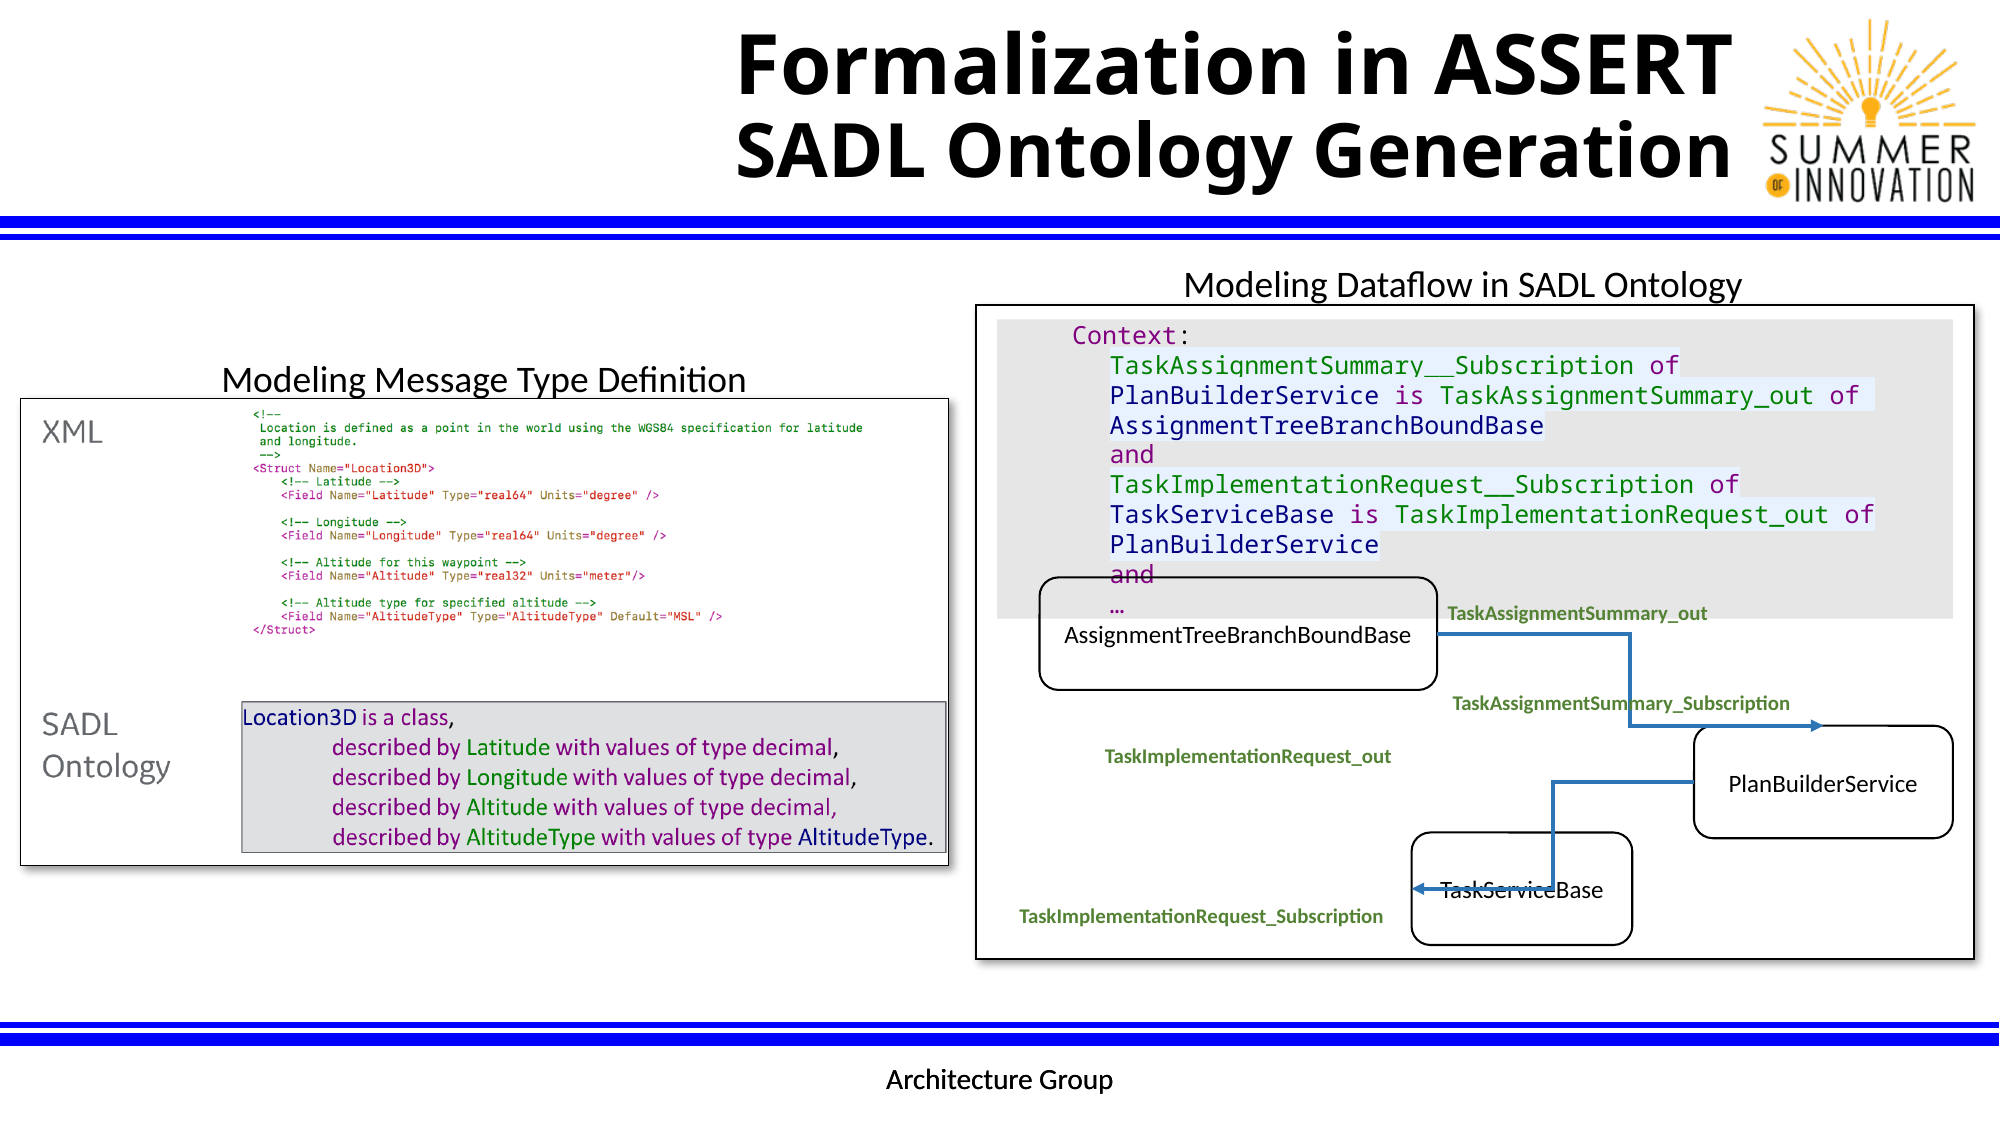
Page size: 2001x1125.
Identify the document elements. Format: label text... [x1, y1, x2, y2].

title Formalization in ASSERT SADL Ontology Generation [34, 11, 1750, 205]
text_box Architecture Group [662, 1052, 1338, 1103]
picture [1753, 5, 1993, 230]
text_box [975, 252, 1975, 959]
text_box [20, 347, 949, 866]
